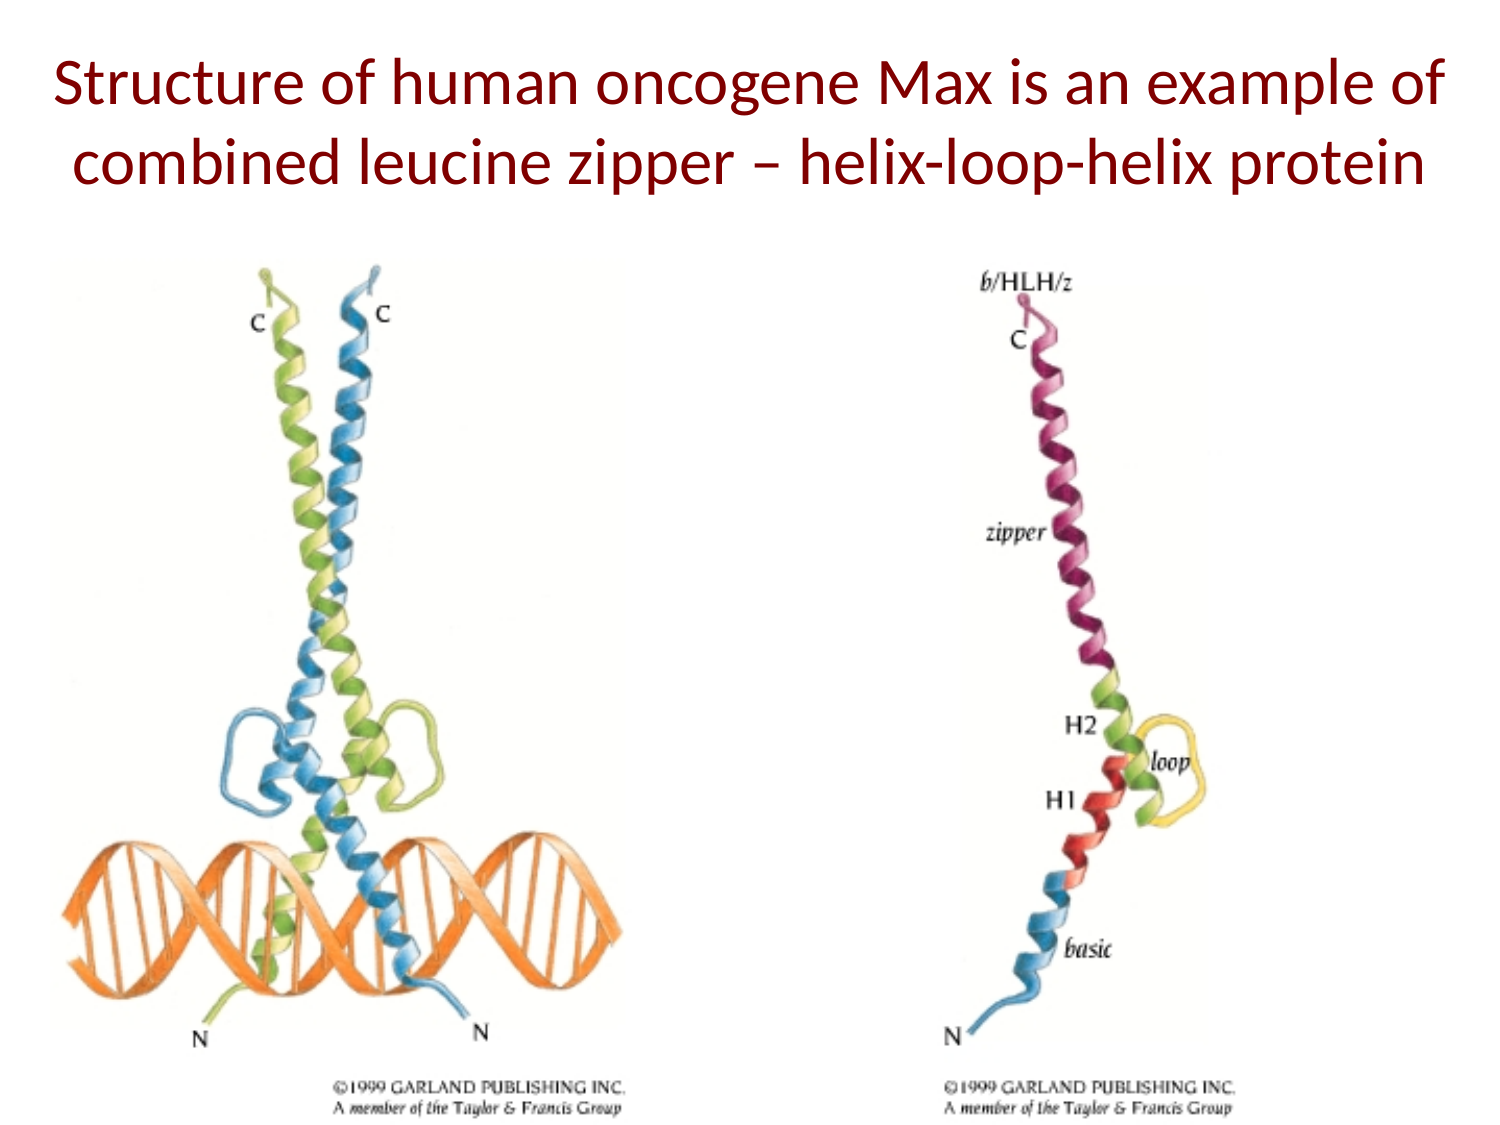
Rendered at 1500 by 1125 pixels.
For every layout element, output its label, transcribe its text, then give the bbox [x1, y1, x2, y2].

picture [937, 262, 1244, 1125]
title Structure of human oncogene Max is an example of combined leucine zipper – helix-loop-helix protein [0, 17, 1500, 218]
picture [49, 257, 634, 1125]
